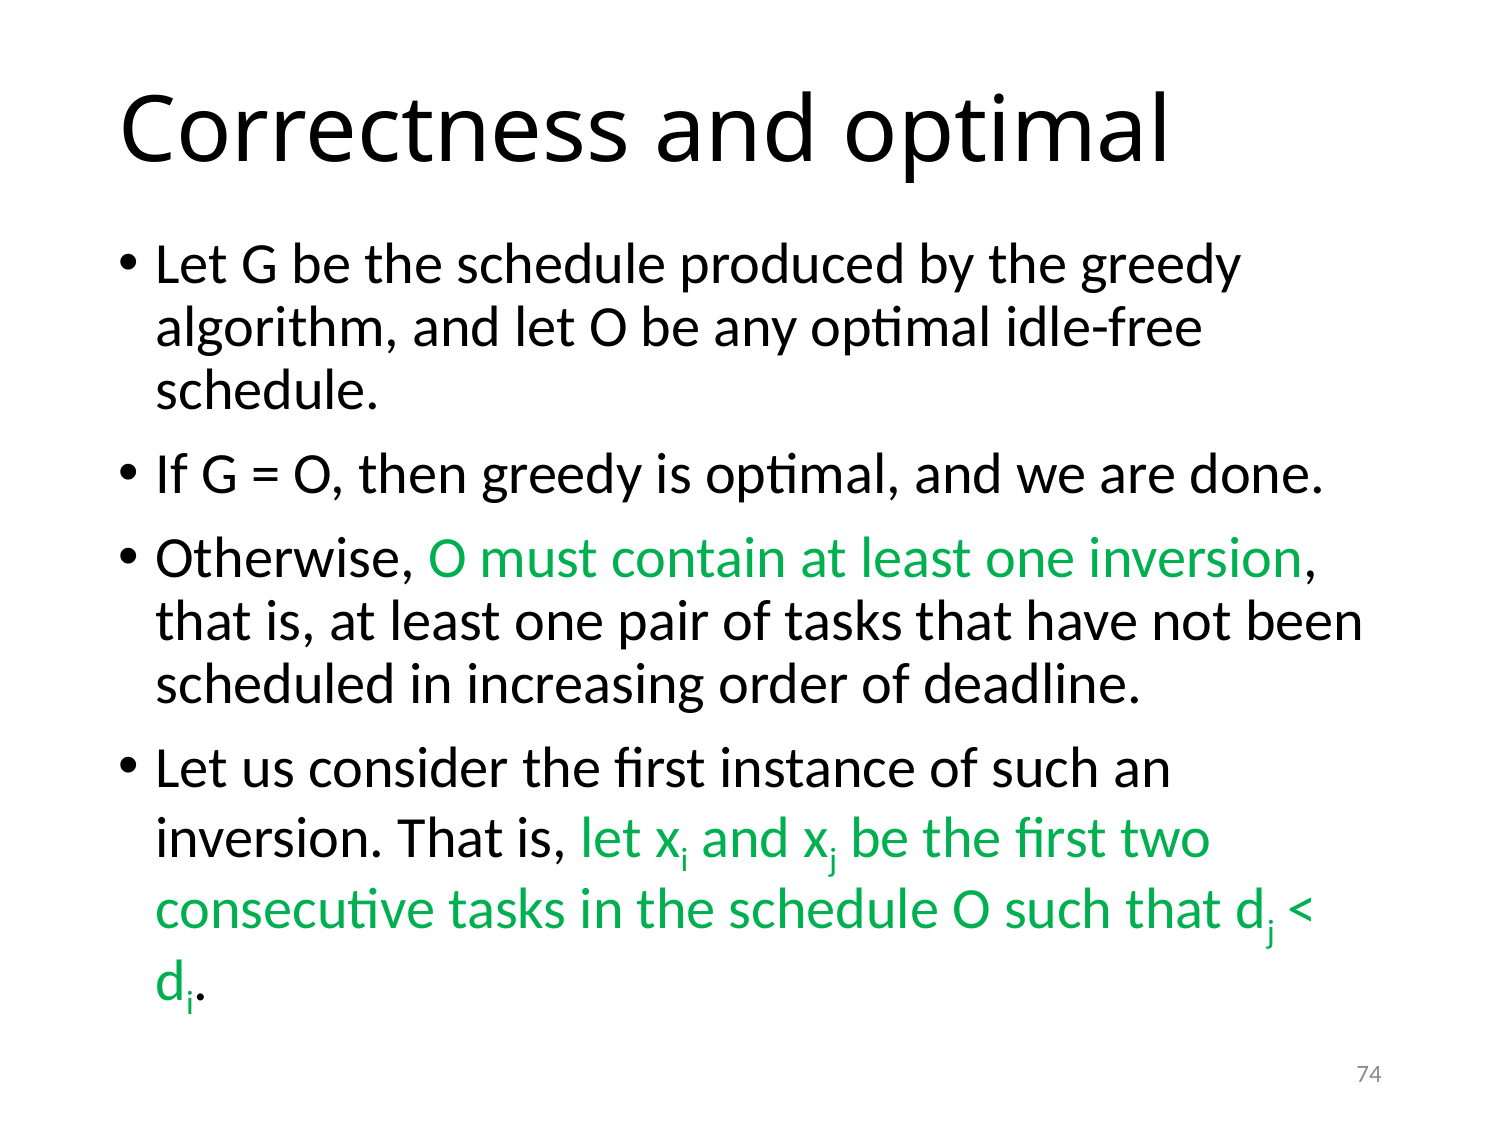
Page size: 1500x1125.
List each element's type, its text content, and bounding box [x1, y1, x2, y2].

slide_number 74 [1059, 1042, 1397, 1103]
list Let G be the schedule produced by the greedy algorithm, and let O be any optimal idle-free schedule. If G = O, then greedy is optimal, and we are done. Otherwise, O must contain at least one inversion, that is, at least one pair of tasks that have not been scheduled in increasing order of deadline. Let us consider the first instance of such an inversion. That is, let xi and xj be the first two consecutive tasks in the schedule O such that dj < di. [103, 226, 1397, 1014]
title Correctness and optimal [103, 59, 1397, 203]
